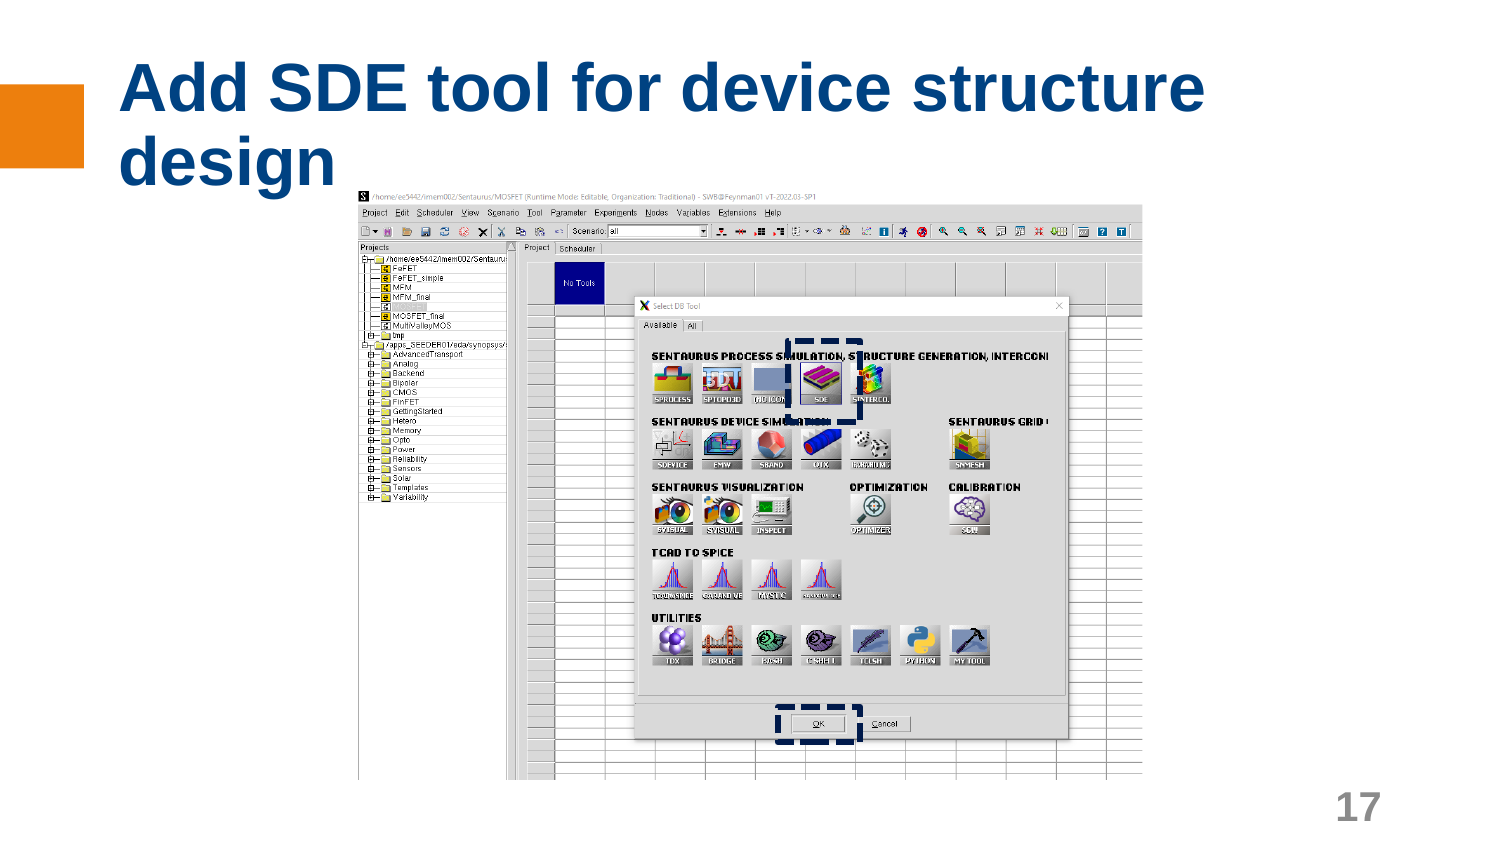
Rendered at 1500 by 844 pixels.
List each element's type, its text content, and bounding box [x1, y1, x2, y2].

picture [357, 189, 1143, 780]
slide_number 17 [1275, 782, 1397, 827]
title Add SDE tool for device structure design [103, 44, 1397, 208]
